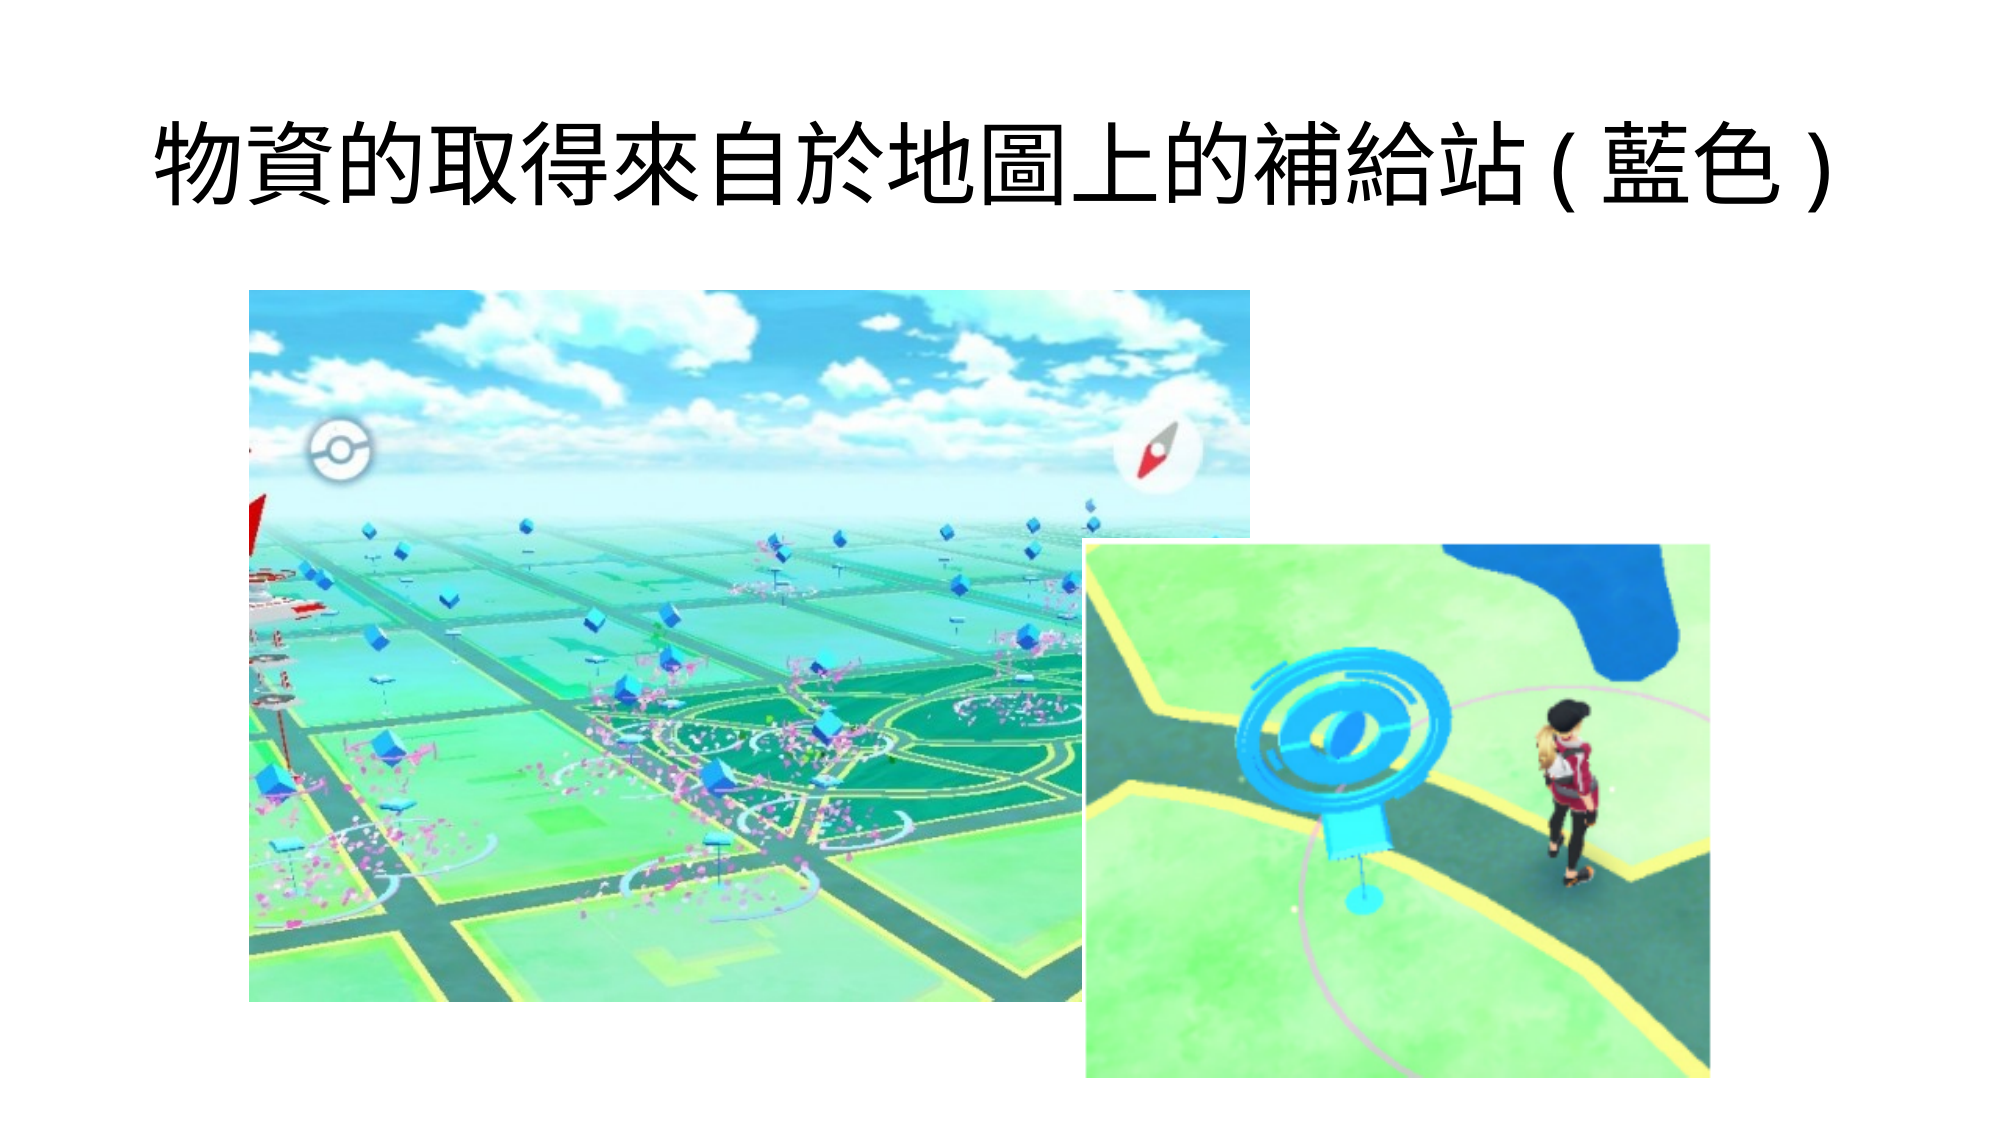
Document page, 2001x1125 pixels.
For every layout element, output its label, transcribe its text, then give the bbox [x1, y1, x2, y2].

picture [249, 290, 1713, 1078]
title 物資的取得來自於地圖上的補給站(藍色) [137, 59, 1863, 278]
